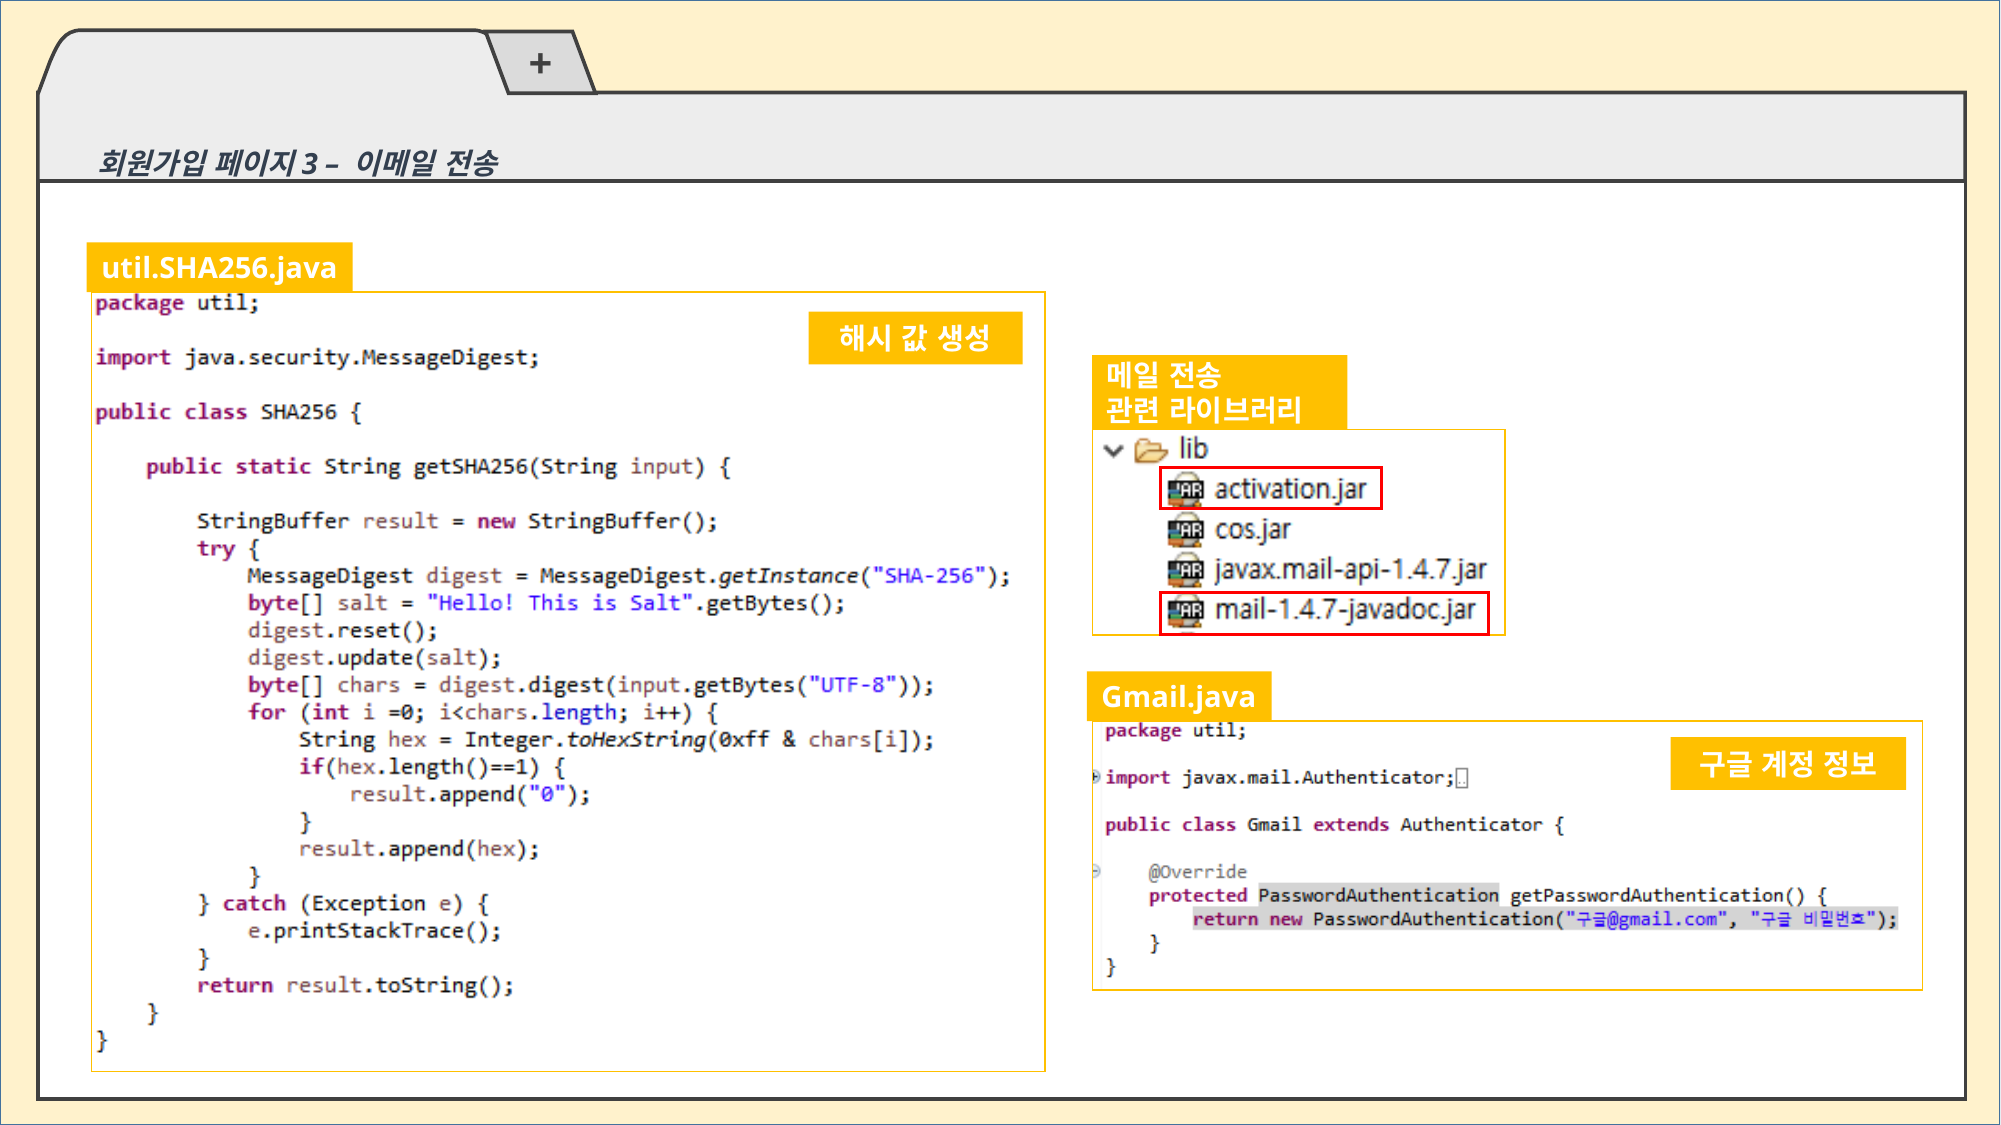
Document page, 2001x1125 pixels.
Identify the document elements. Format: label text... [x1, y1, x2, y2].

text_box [1092, 355, 1505, 635]
text_box 회원가입 페이지3 – 이메일 전송 [82, 120, 537, 188]
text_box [90, 242, 1045, 1071]
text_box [1092, 671, 1922, 990]
